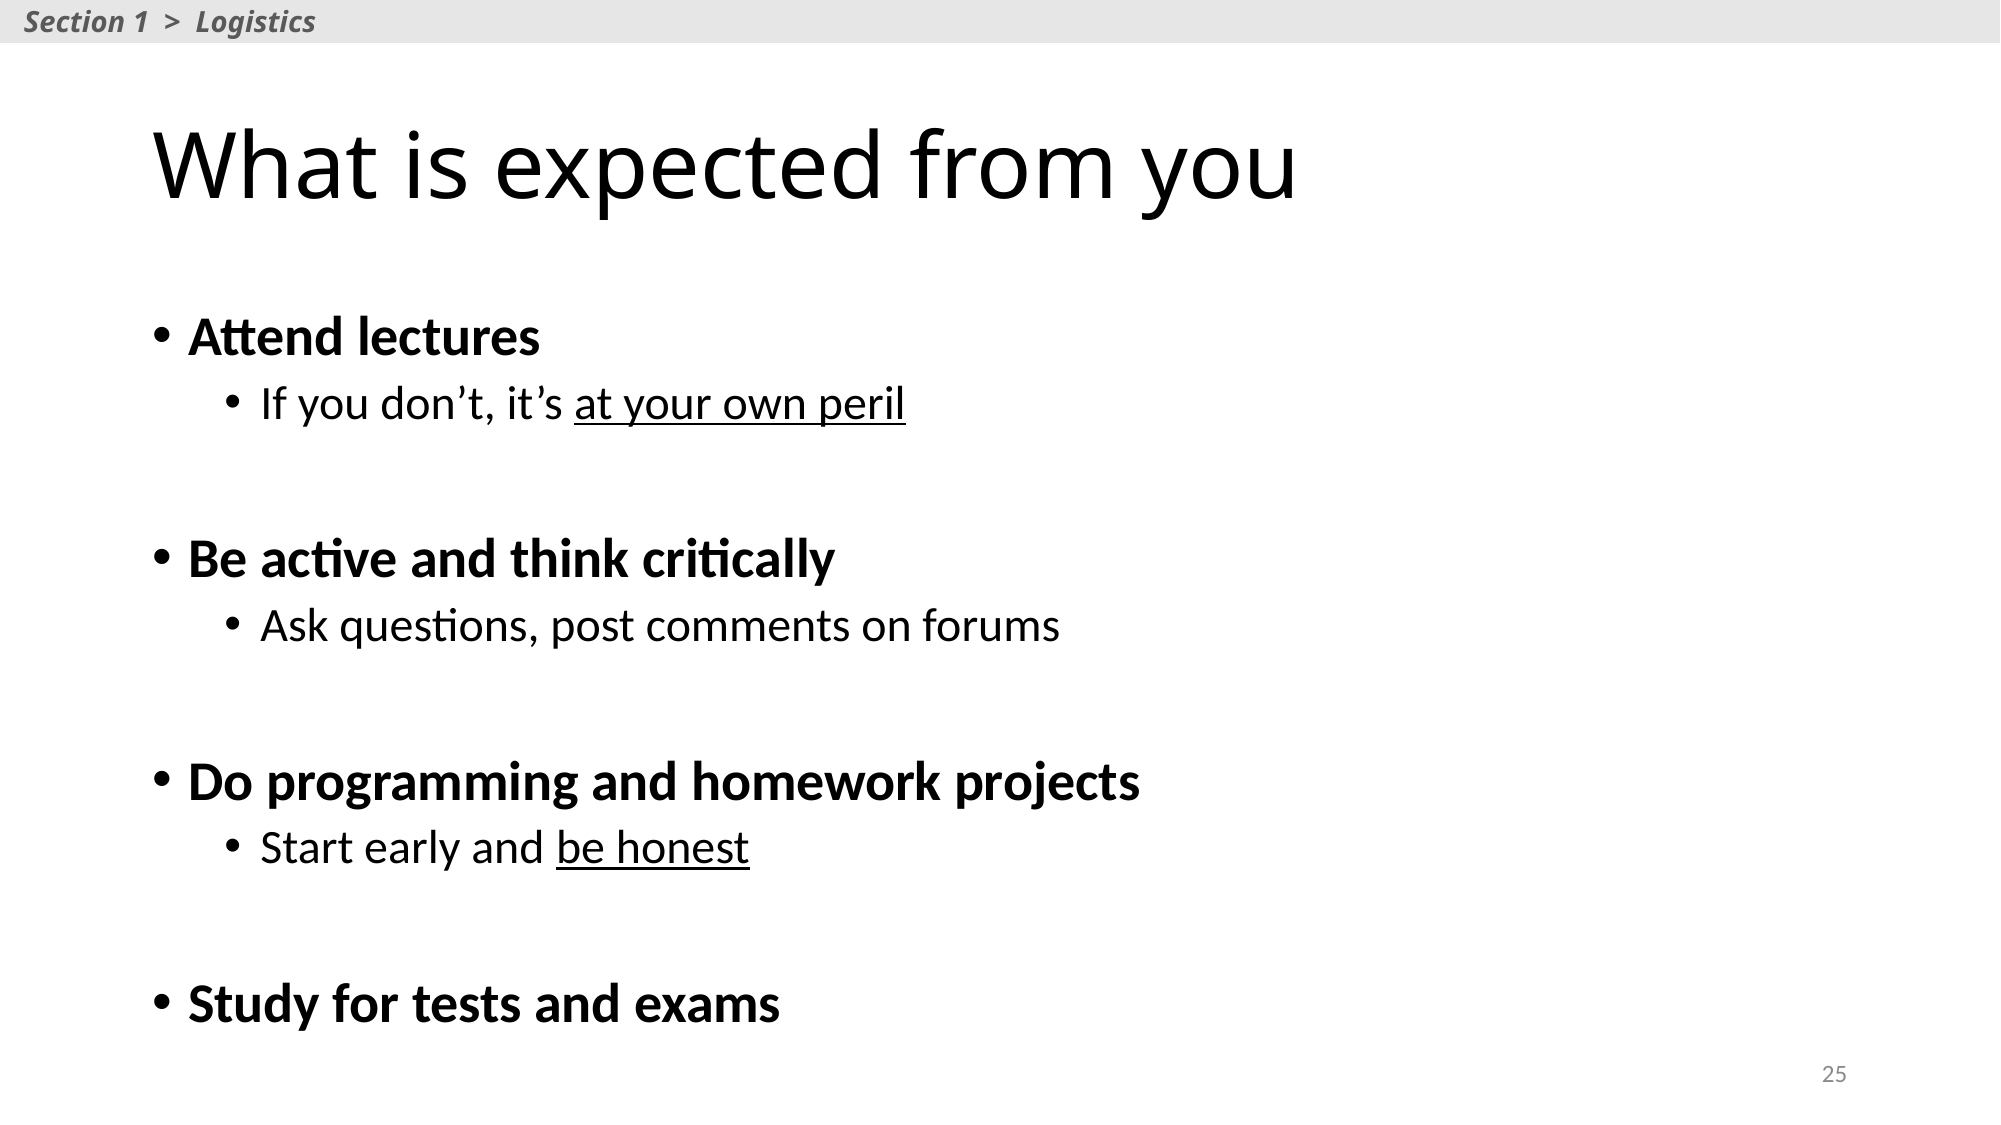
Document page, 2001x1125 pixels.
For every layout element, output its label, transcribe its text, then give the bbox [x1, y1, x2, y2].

list Attend lectures If you don’t, it’s at your own peril Be active and think critically Ask questions, post comments on forums Do programming and homework projects Start early and be honest Study for tests and exams [137, 299, 1675, 1043]
slide_number 25 [1412, 1042, 1863, 1103]
title What is expected from you [137, 59, 1863, 278]
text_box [0, 0, 2000, 47]
